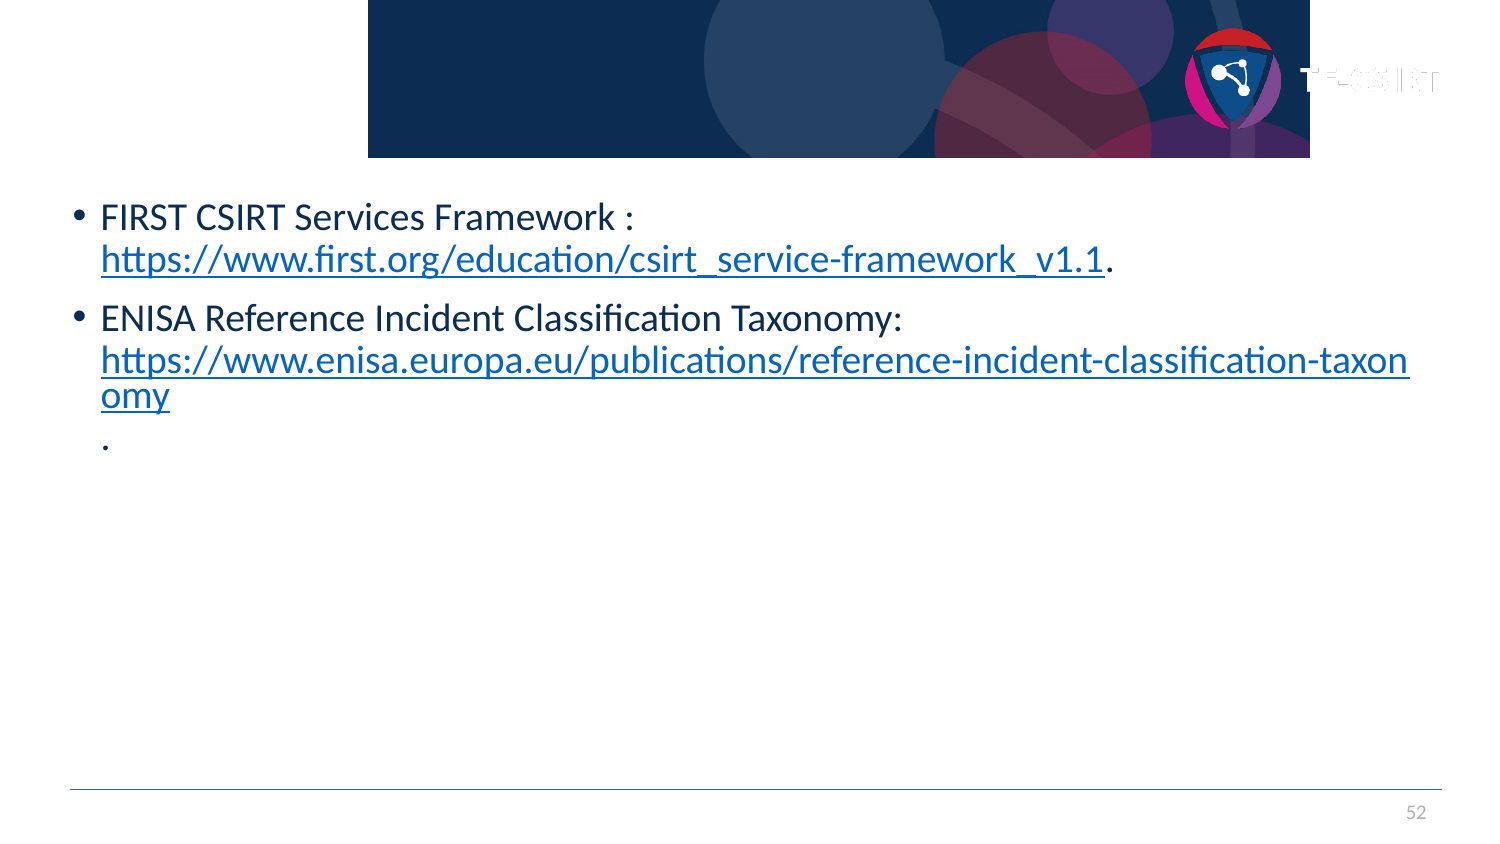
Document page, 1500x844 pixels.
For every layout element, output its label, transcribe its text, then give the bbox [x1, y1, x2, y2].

slide_number 52 [1104, 788, 1442, 834]
list FIRST CSIRT Services Framework : https://www.first.org/education/csirt_service-framework_v1.1. ENISA Reference Incident Classification Taxonomy: https://www.enisa.europa.eu/publications/reference-incident-classification-taxonomy. [57, 188, 1442, 762]
title Reading List (2) [57, 21, 1114, 136]
picture [368, 0, 1439, 158]
